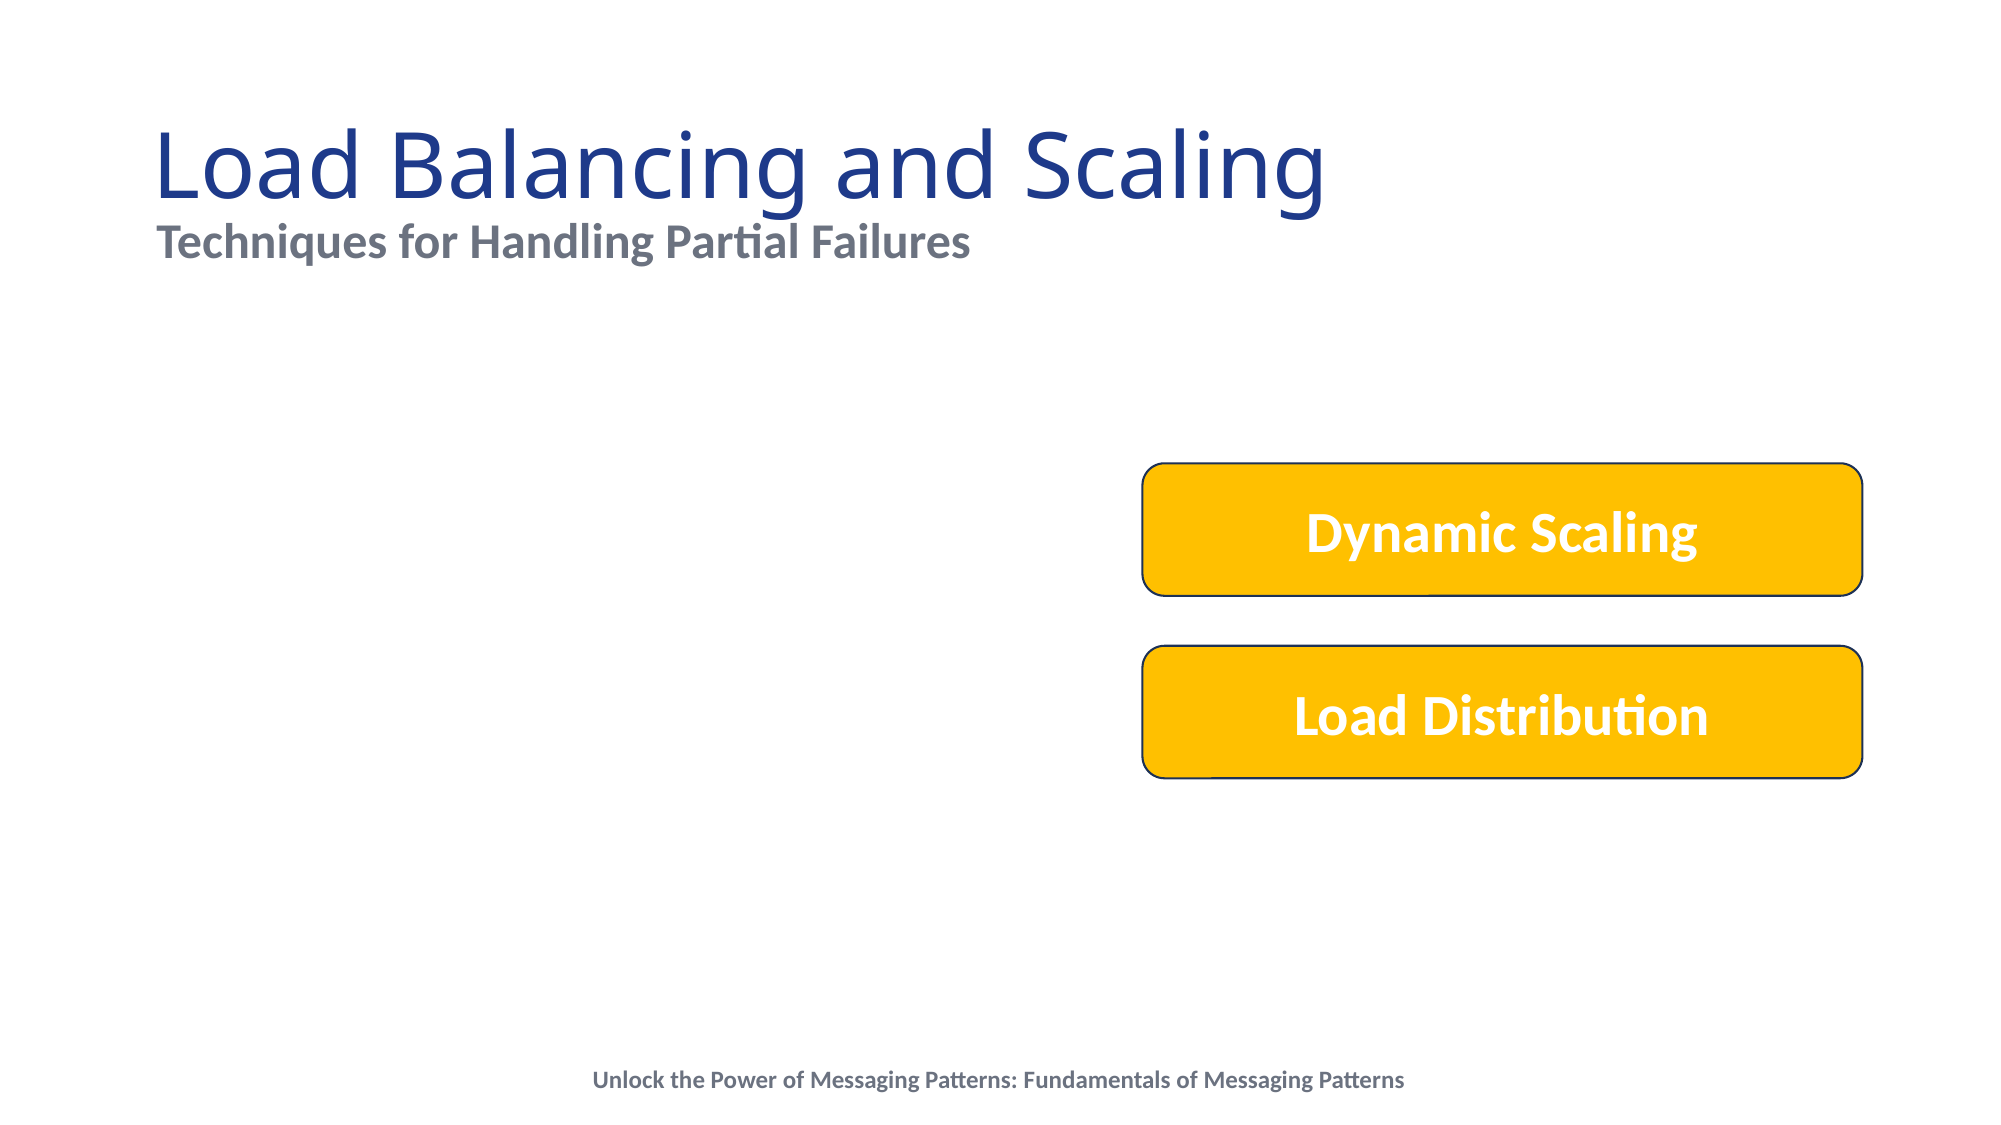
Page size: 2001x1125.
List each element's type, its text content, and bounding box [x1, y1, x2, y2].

text_box Dynamic Scaling [1141, 462, 1864, 597]
text_box Load Distribution [1141, 644, 1864, 780]
text_box Techniques for Handling Partial Failures [141, 201, 987, 277]
title Load Balancing and Scaling [137, 59, 1863, 278]
